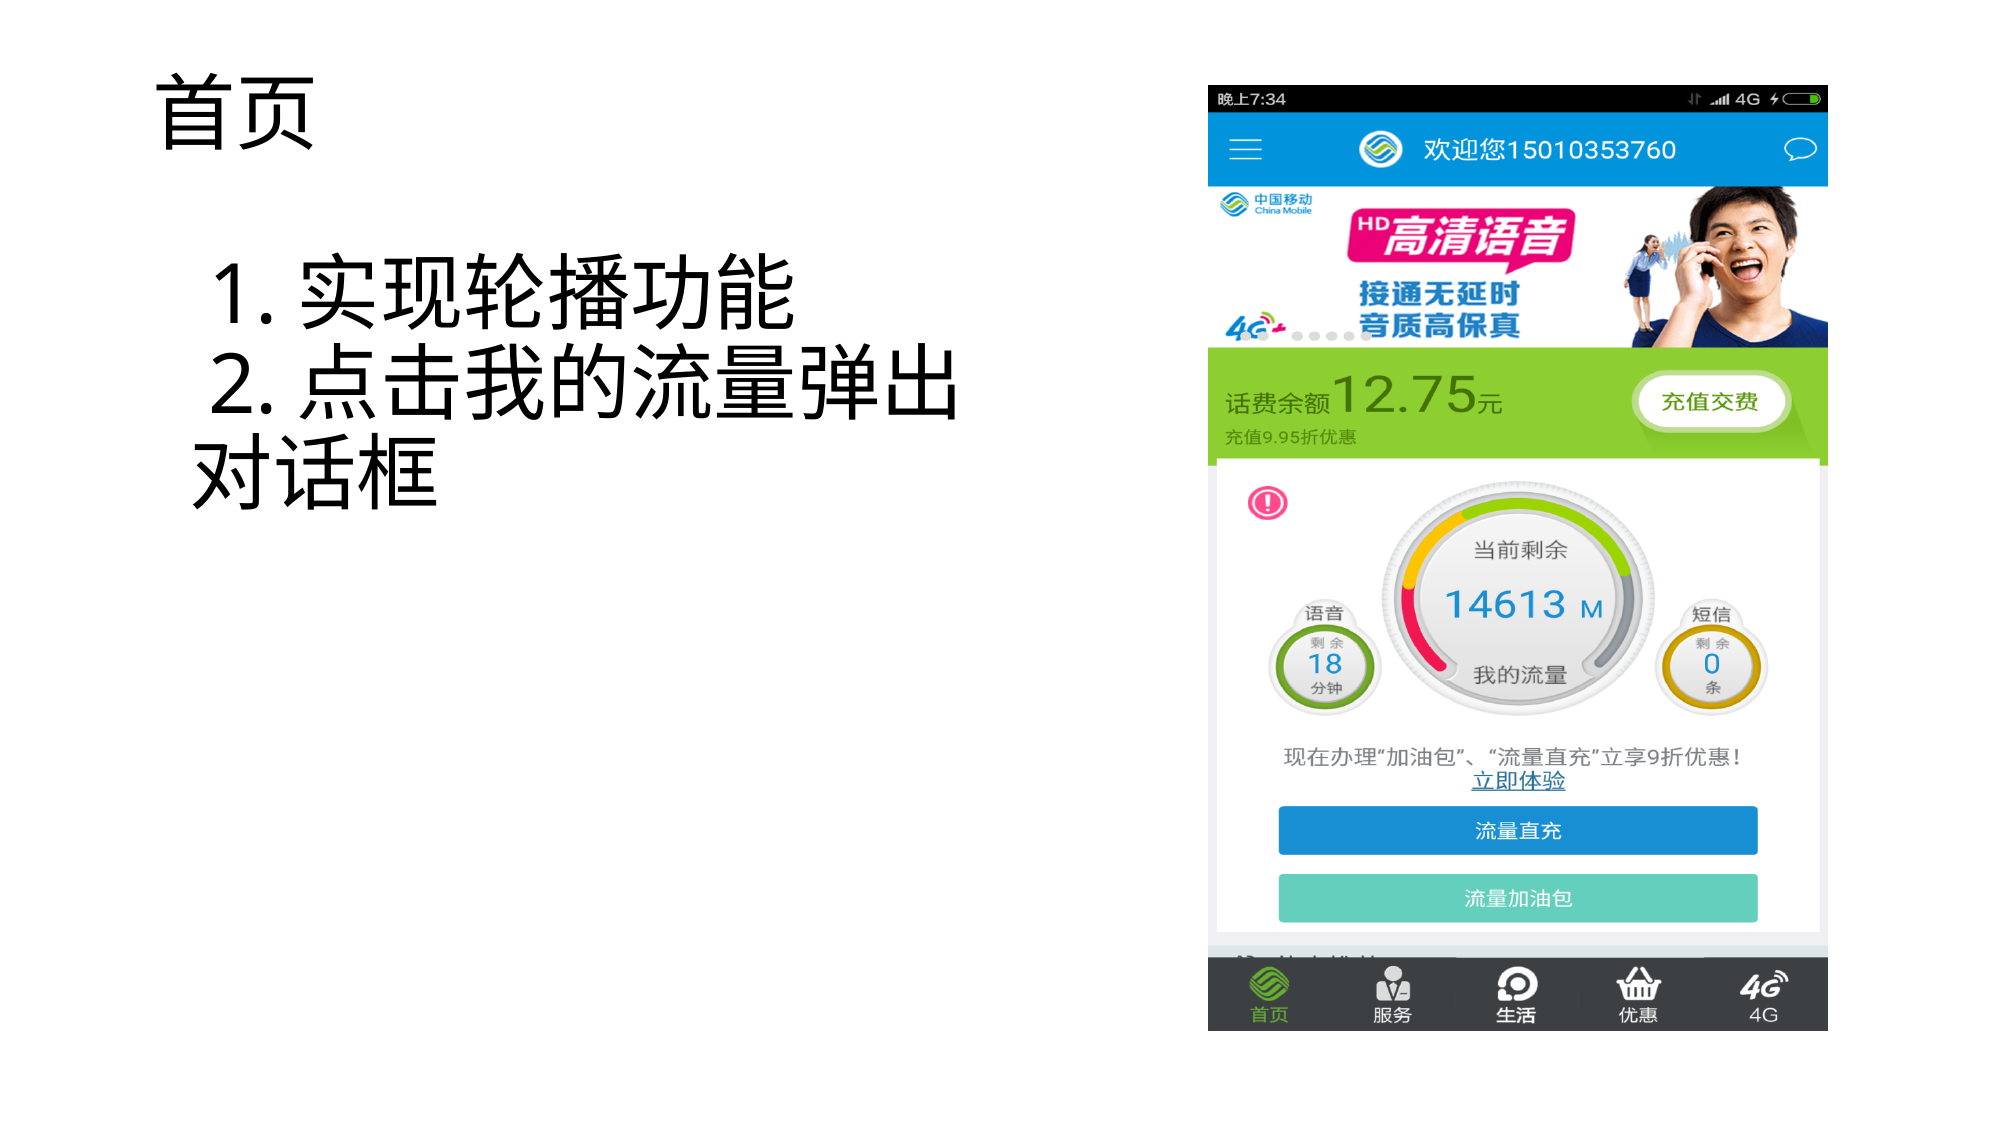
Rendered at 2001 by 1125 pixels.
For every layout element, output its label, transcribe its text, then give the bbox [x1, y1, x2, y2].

title 首页 1.实现轮播功能 2.点击我的流量弹出 对话框 [137, 59, 1043, 994]
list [1207, 85, 1829, 1031]
